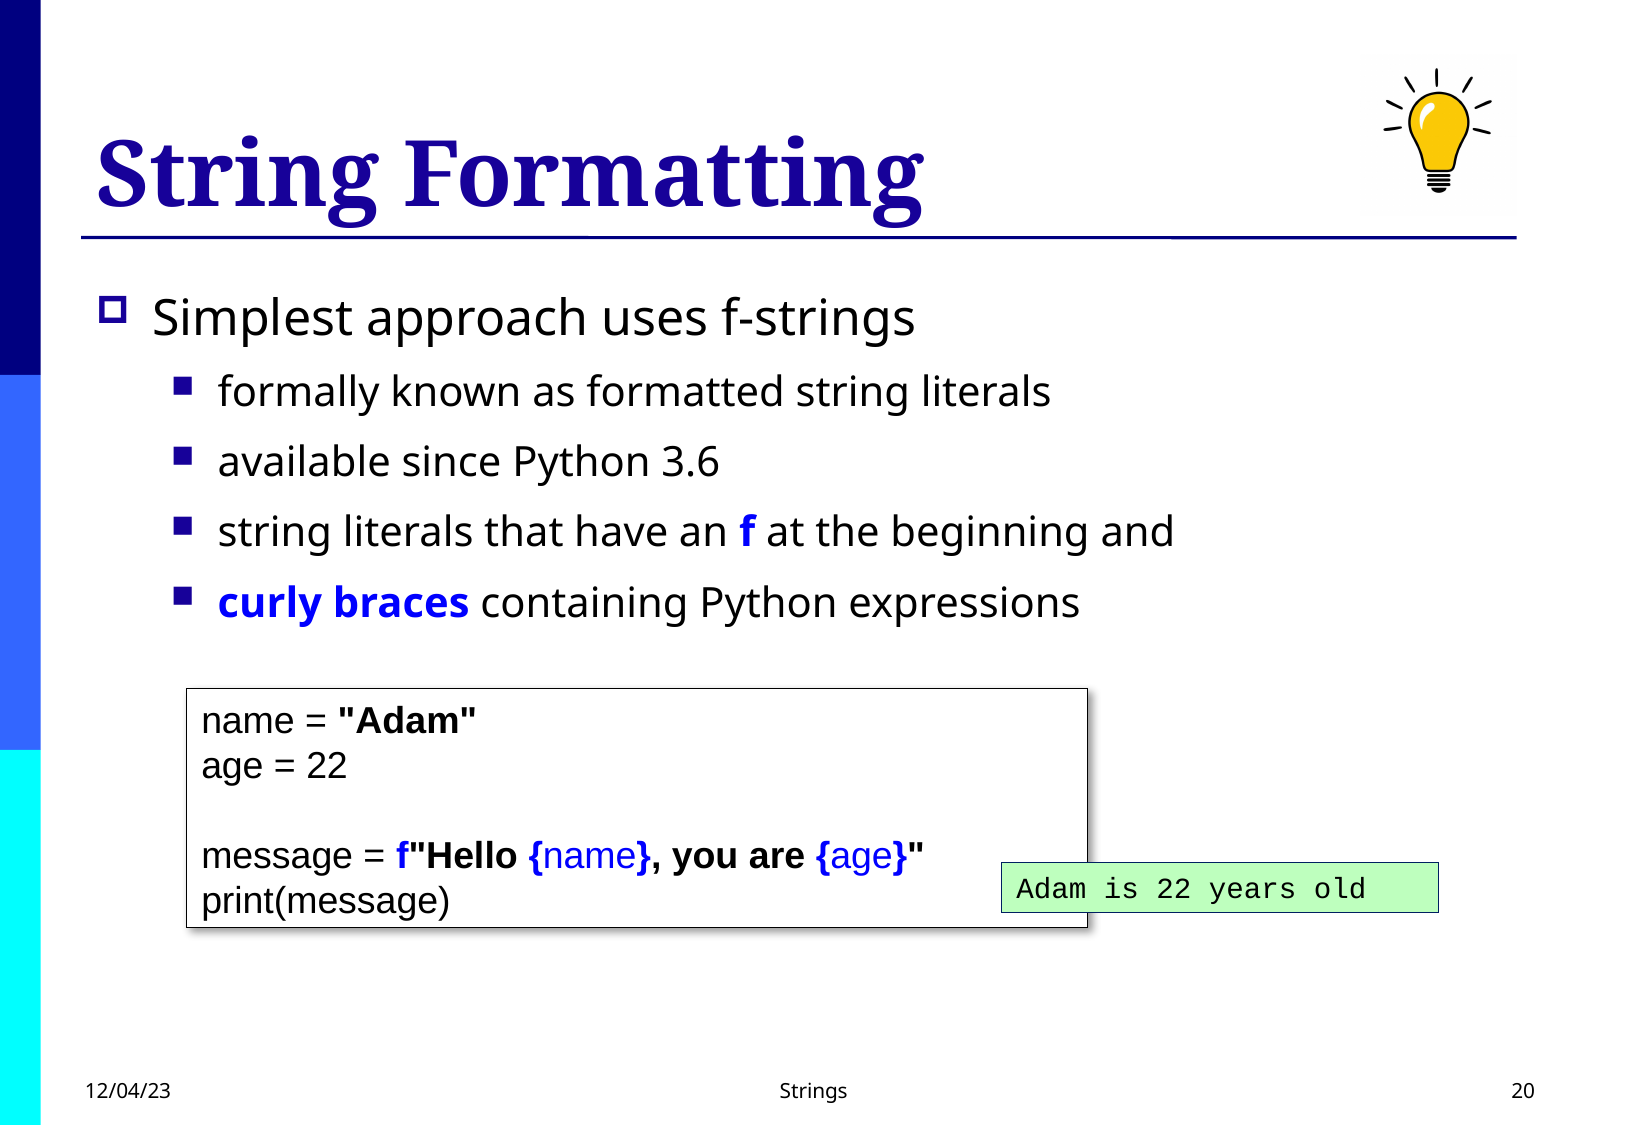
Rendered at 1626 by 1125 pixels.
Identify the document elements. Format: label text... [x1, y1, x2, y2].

text_box Adam is 22 years old [1001, 862, 1439, 913]
footer Strings [556, 1070, 1071, 1125]
slide_number 20 [1170, 1070, 1550, 1125]
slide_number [70, 1070, 450, 1125]
list Simplest approach uses f-strings formally known as formatted string literals available since Python 3.6 string literals that have an f at the beginning and curly braces containing Python expressions [81, 262, 1544, 1006]
title String Formatting [81, 45, 1544, 233]
text_box name = "Adam" age = 22 message = f"Hello {name}, you are {age}" print(message) [186, 688, 1088, 928]
picture [1359, 54, 1517, 216]
